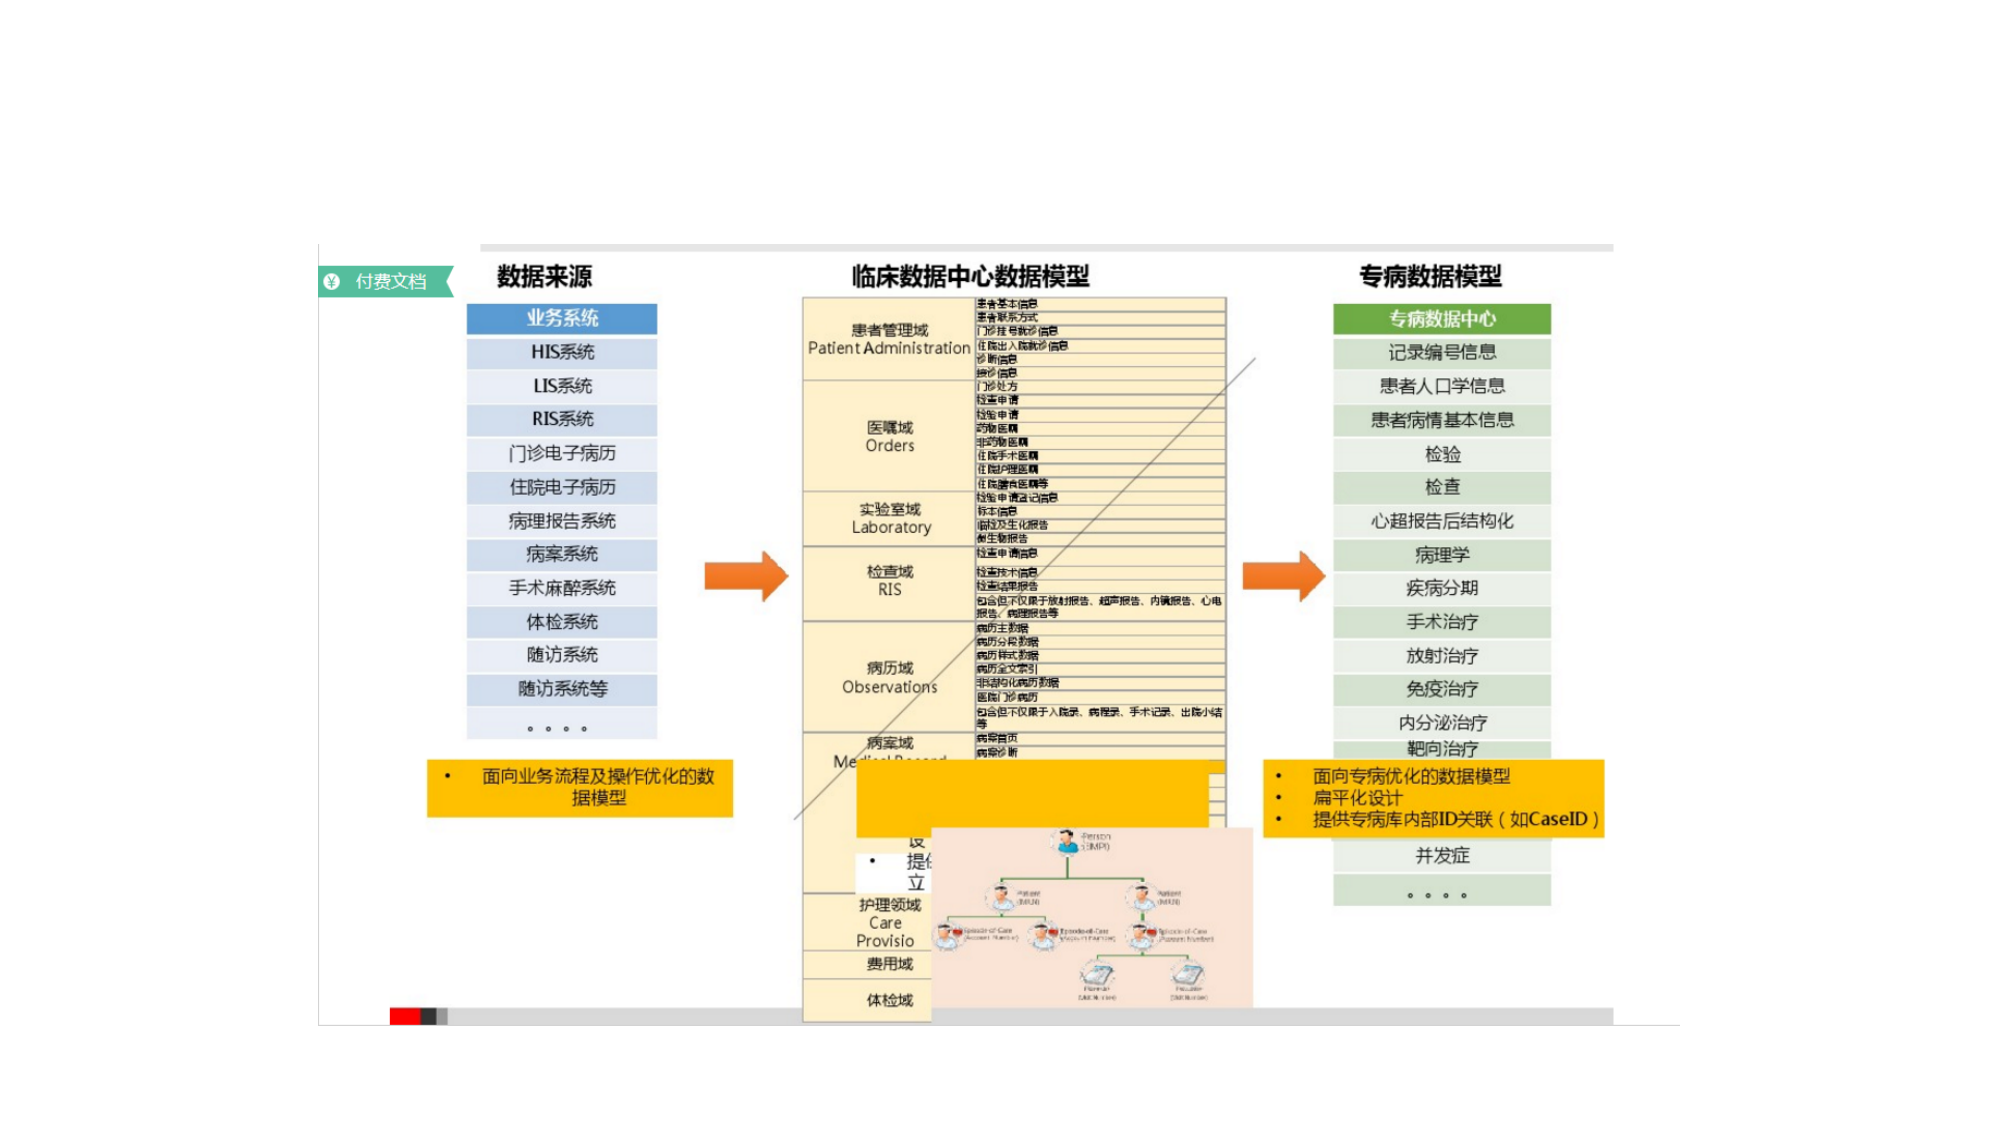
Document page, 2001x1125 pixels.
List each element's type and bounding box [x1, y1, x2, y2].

list [318, 244, 1680, 1026]
